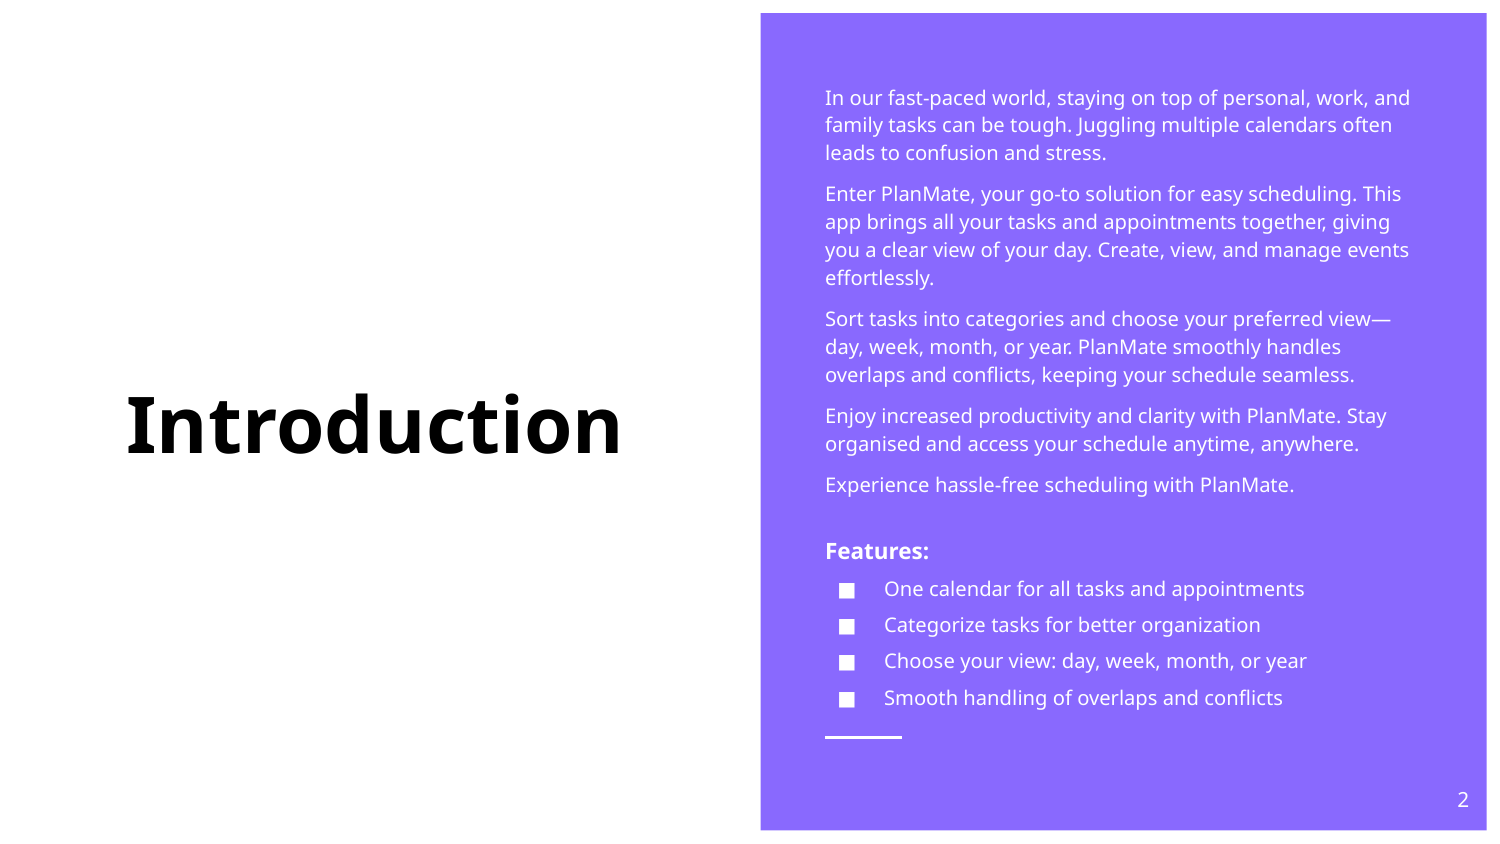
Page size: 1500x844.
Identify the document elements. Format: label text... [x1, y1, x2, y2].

title Introduction [43, 359, 708, 485]
slide_number 2 [1394, 769, 1484, 834]
list In our fast-paced world, staying on top of personal, work, and family tasks can be tough. Juggling multiple calendars often leads to confusion and stress. Enter PlanMate, your go-to solution for easy scheduling. This app brings all your tasks and appointments together, giving you a clear view of your day. Create, view, and manage events effortlessly. Sort tasks into categories and choose your preferred view—day, week, month, or year. PlanMate smoothly handles overlaps and conflicts, keeping your schedule seamless. Enjoy increased productivity and clarity with PlanMate. Stay organised and access your schedule anytime, anywhere. Experience hassle-free scheduling with PlanMate. Features: One calendar for all tasks and appointments Categorize tasks for better organization Choose your view: day, week, month, or year Smooth handling of overlaps and conflicts [810, 65, 1440, 725]
